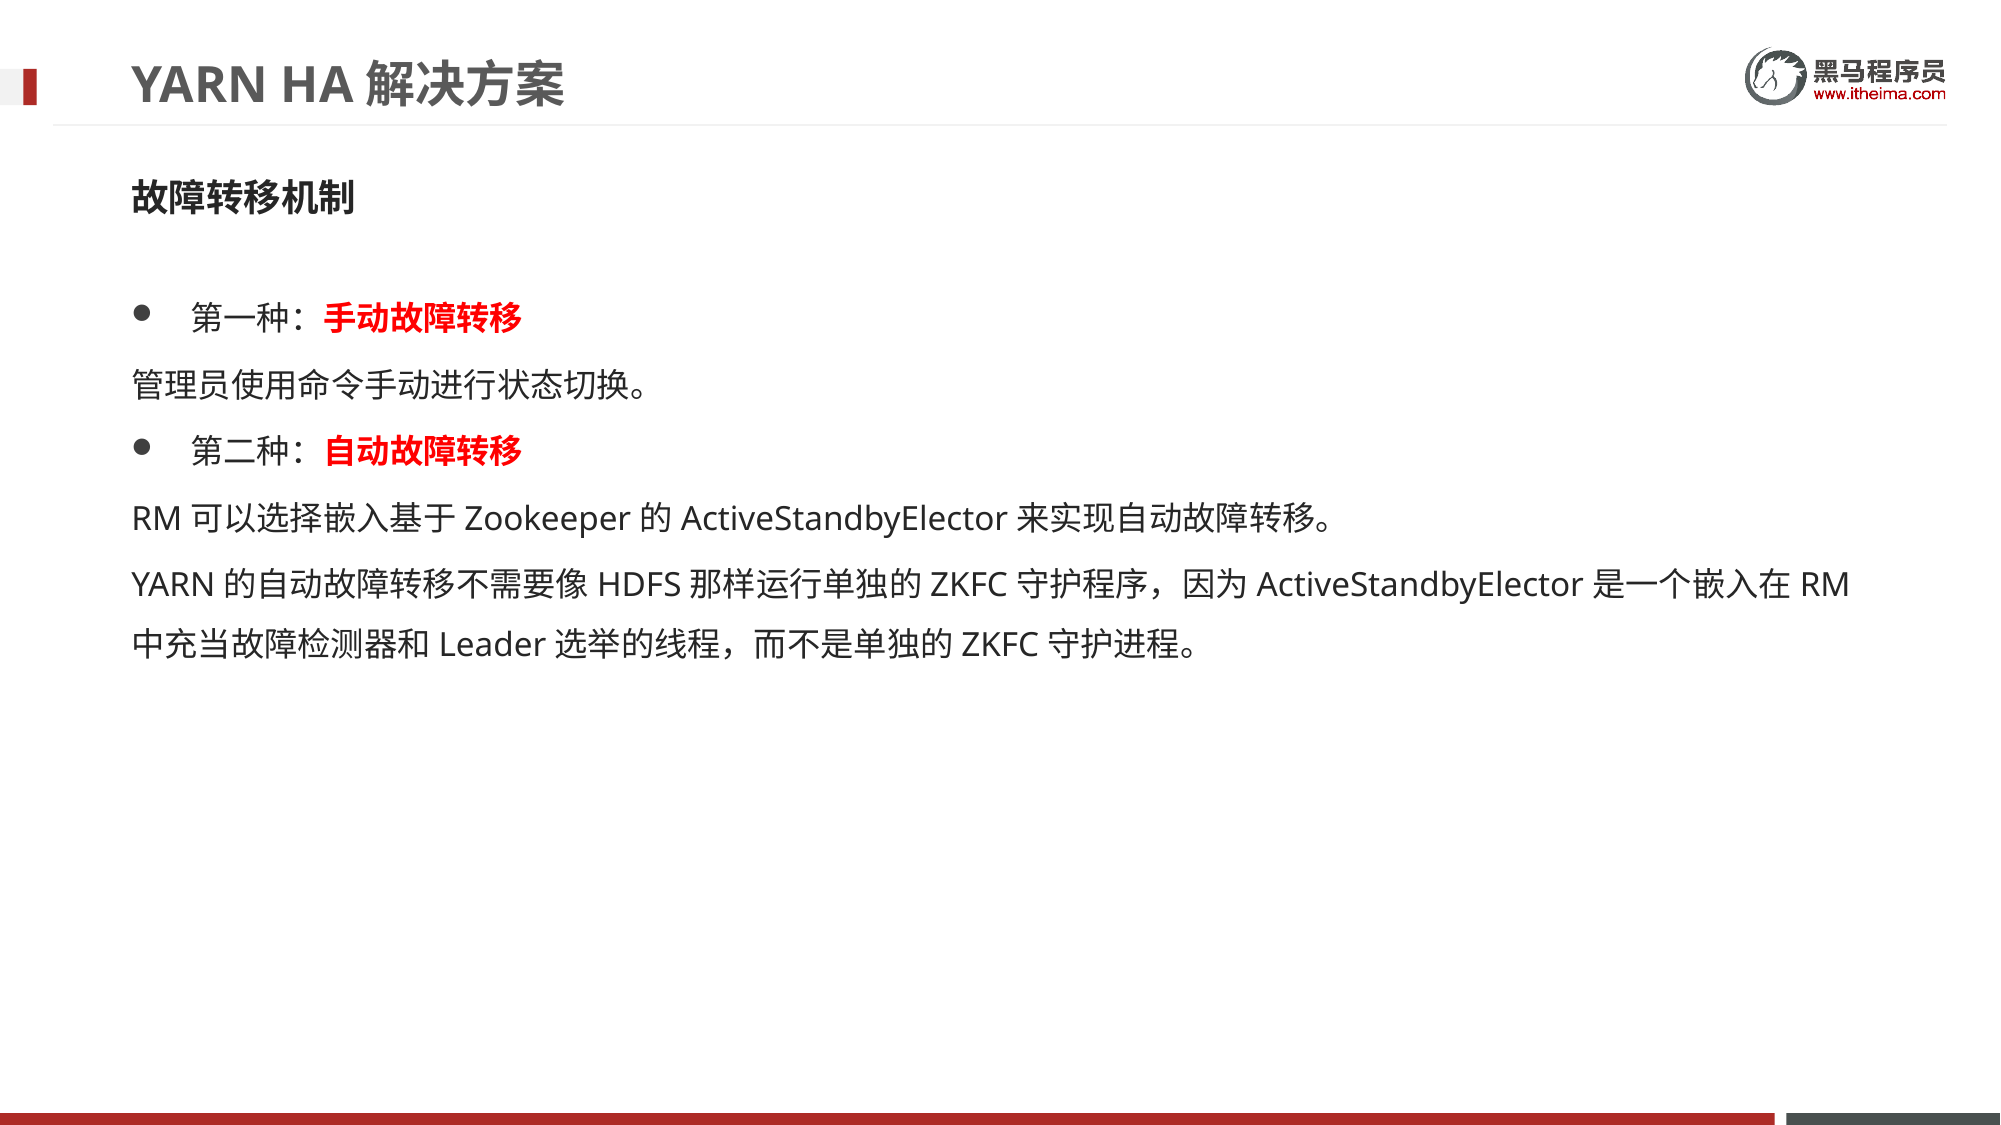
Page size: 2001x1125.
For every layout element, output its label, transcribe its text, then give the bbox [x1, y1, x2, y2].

picture [1744, 46, 1946, 106]
title YARN HA解决方案 [116, 40, 1556, 125]
list 第一种：手动故障转移 管理员使用命令手动进行状态切换。 第二种：自动故障转移 RM可以选择嵌入基于Zookeeper的ActiveStandbyElector来实现自动故障转移。 YARN的自动故障转移不需要像HDFS那样运行单独的ZKFC守护程序，因为ActiveStandbyElector是一个嵌入在RM中充当故障检测器和Leader选举的线程，而不是单独的ZKFC守护进程。 [116, 270, 1880, 963]
list 故障转移机制 [116, 154, 1880, 239]
